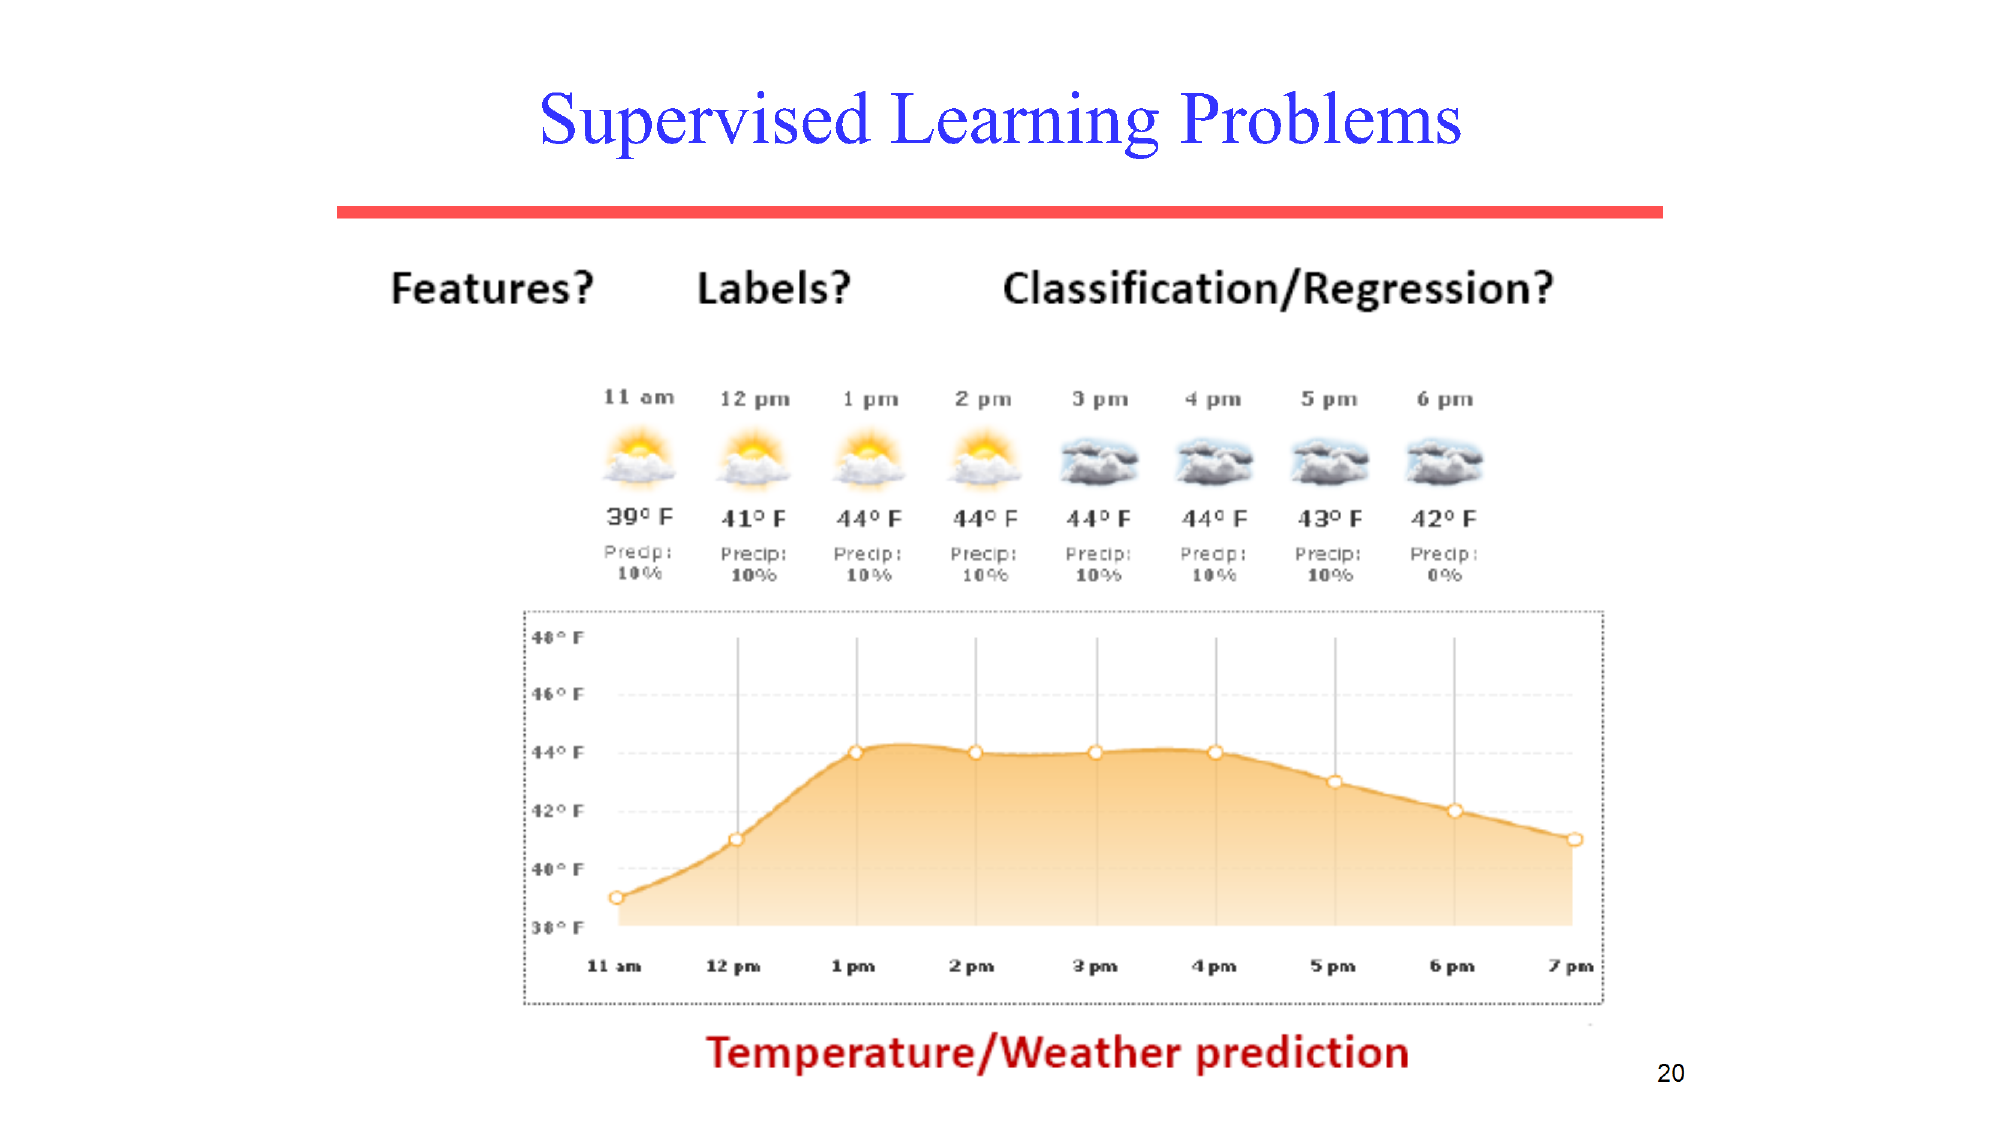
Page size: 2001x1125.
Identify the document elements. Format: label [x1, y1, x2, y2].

picture [249, 0, 1751, 1125]
